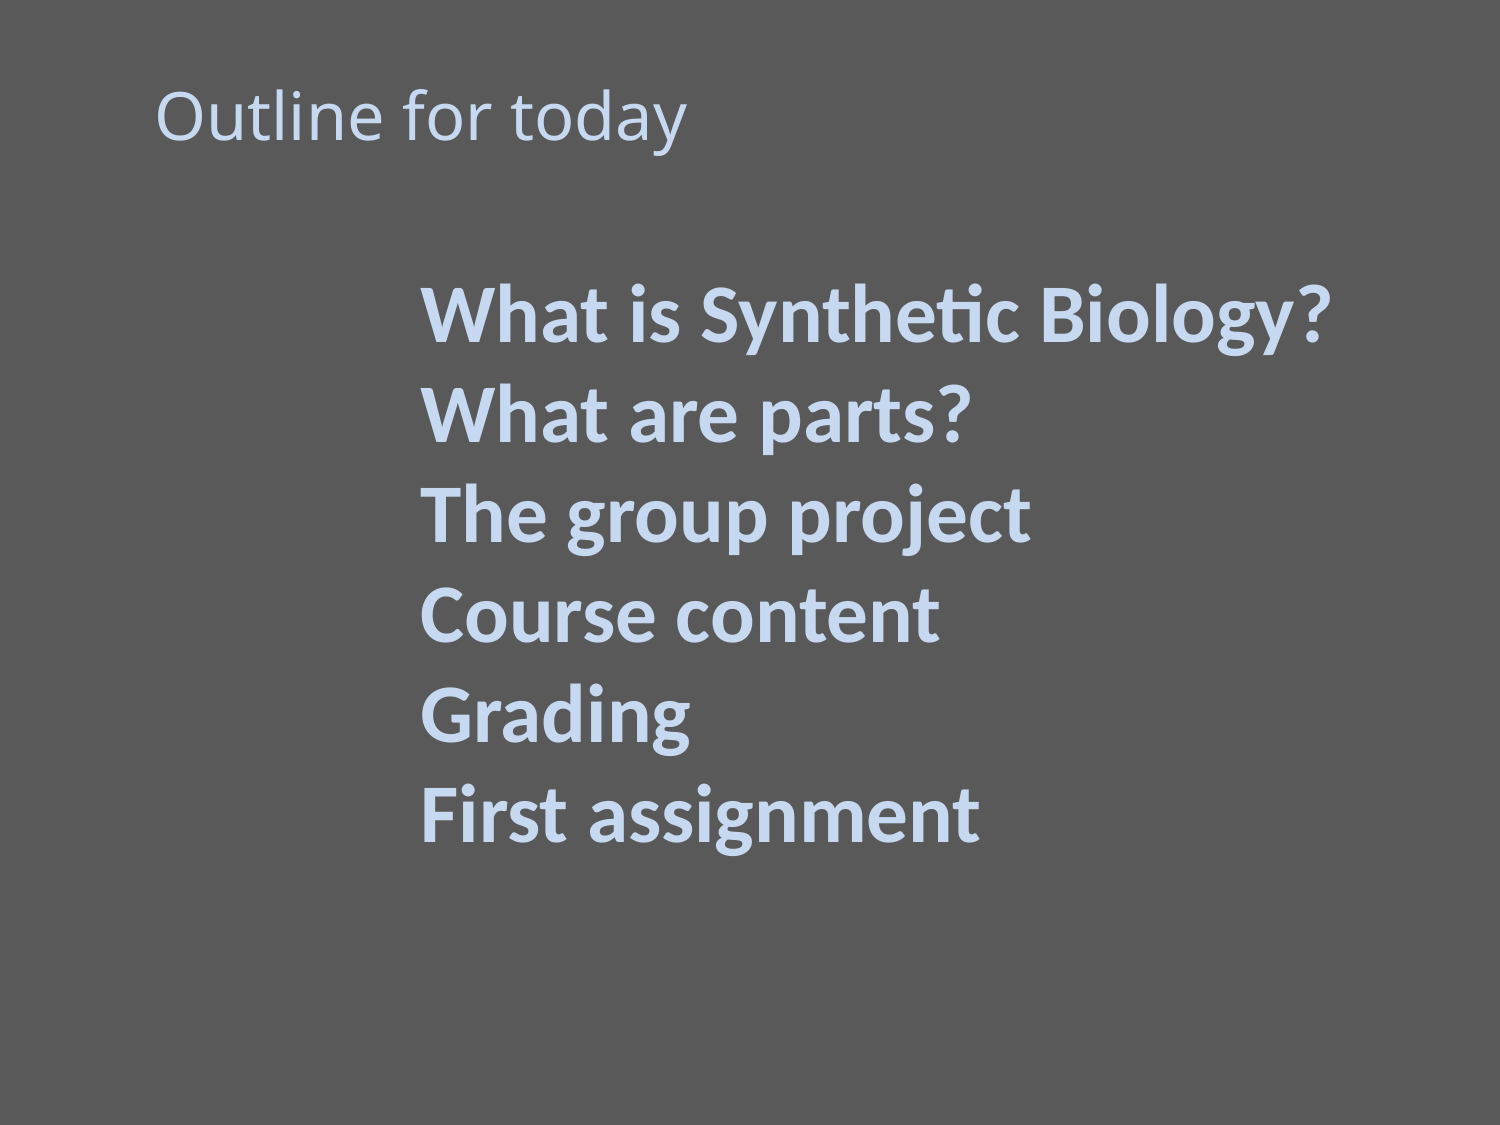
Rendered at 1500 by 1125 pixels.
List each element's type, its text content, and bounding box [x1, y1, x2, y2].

text_box What is Synthetic Biology? What are parts? The group project Course content Grading First assignment [405, 252, 1350, 967]
text_box Outline for today [139, 66, 703, 162]
